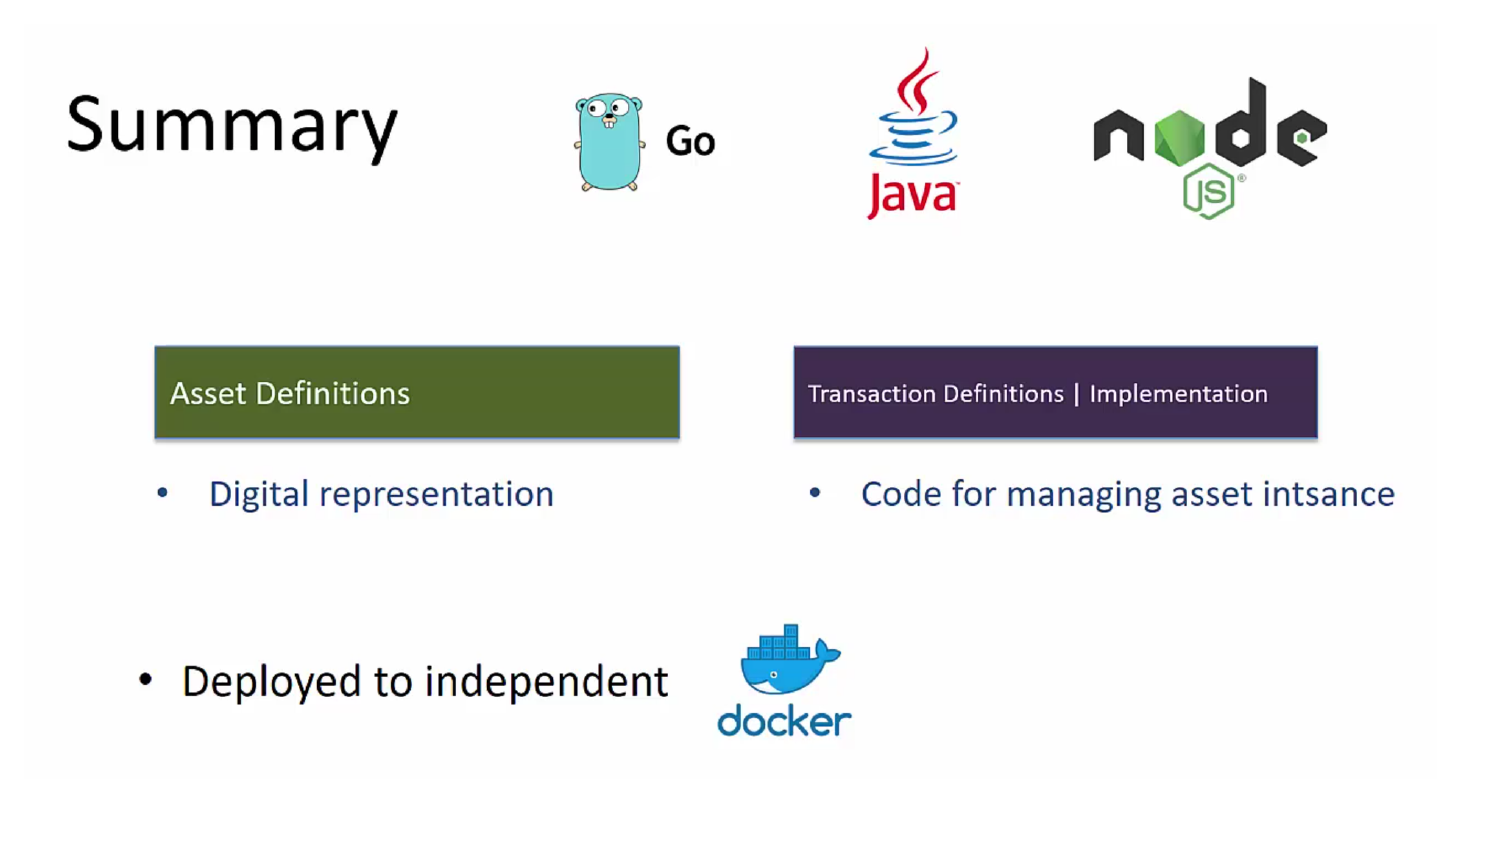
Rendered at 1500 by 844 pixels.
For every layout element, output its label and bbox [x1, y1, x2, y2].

picture [24, 24, 1437, 779]
